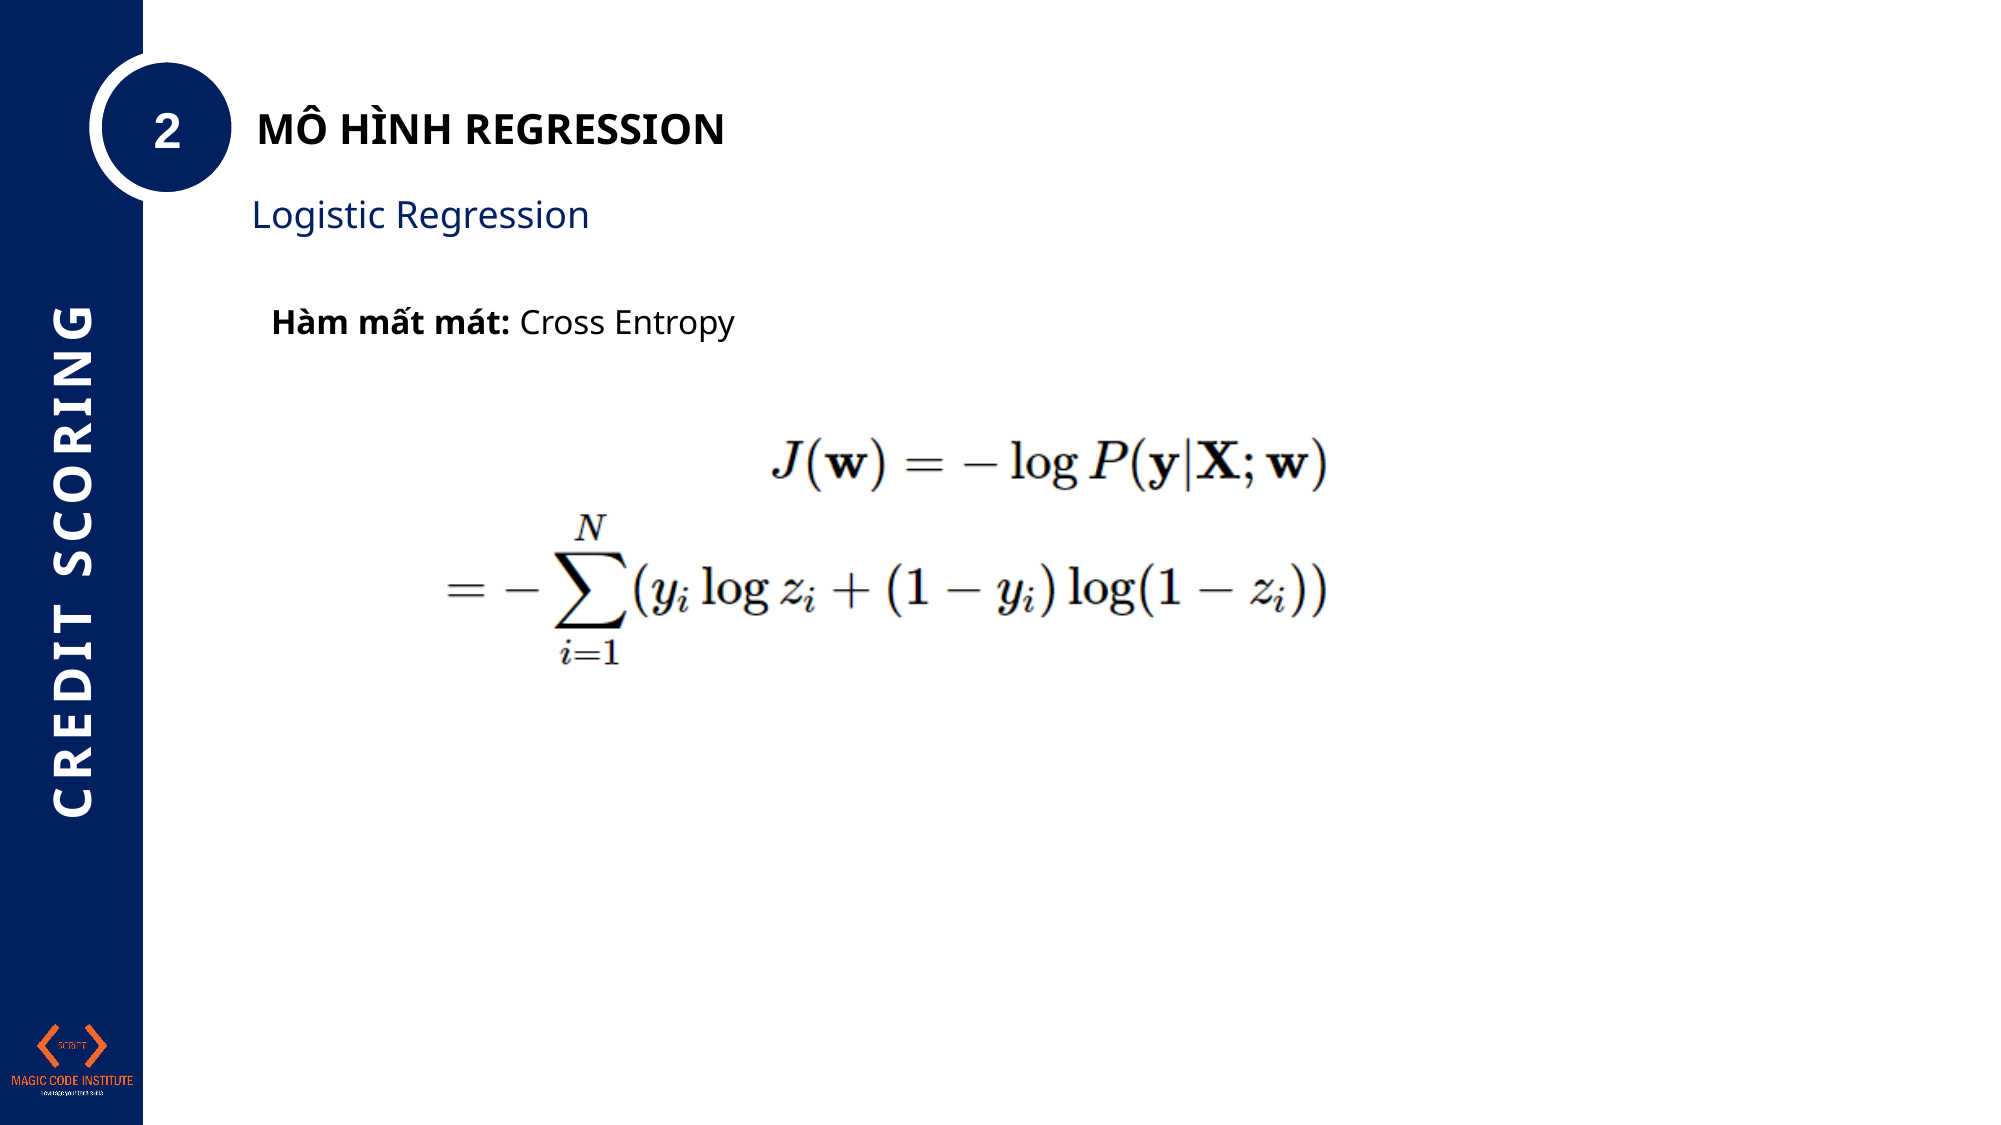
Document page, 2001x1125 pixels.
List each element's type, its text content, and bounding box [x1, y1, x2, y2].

list CREDIT SCORING [27, 221, 129, 904]
picture [381, 394, 1378, 694]
picture [0, 1019, 143, 1102]
text_box Logistic Regression [236, 183, 606, 243]
list 2 [132, 85, 203, 171]
text_box Hàm mất mát: Cross Entropy [256, 274, 1850, 368]
text_box MÔ HÌNH REGRESSION [241, 95, 742, 160]
